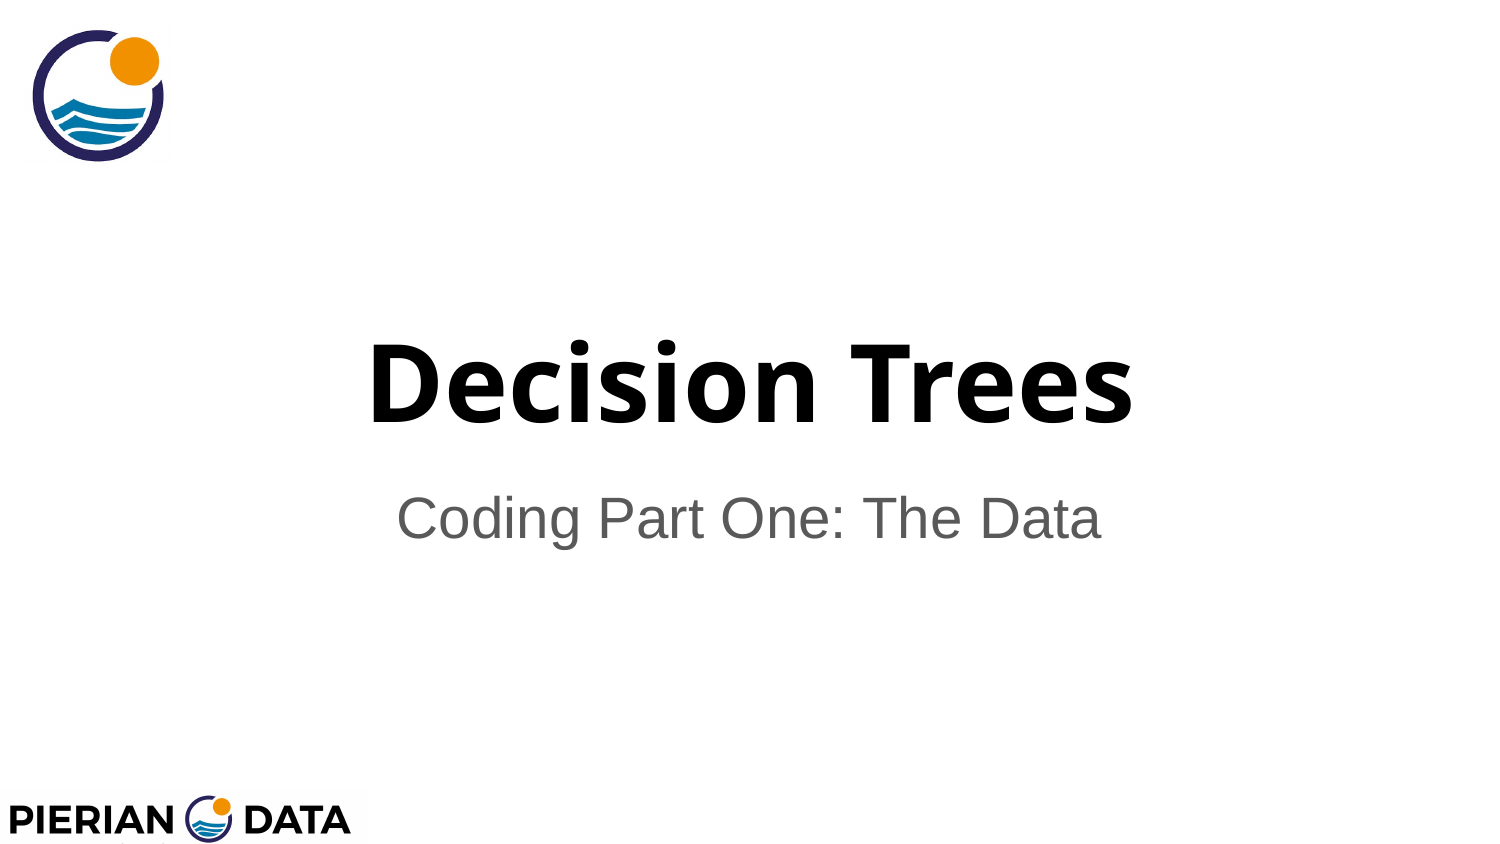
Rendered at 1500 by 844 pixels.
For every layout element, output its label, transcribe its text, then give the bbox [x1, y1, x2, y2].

subtitle Coding Part One: The Data [51, 464, 1449, 595]
title Decision Trees [51, 122, 1449, 459]
picture [24, 24, 172, 167]
picture [0, 787, 368, 844]
